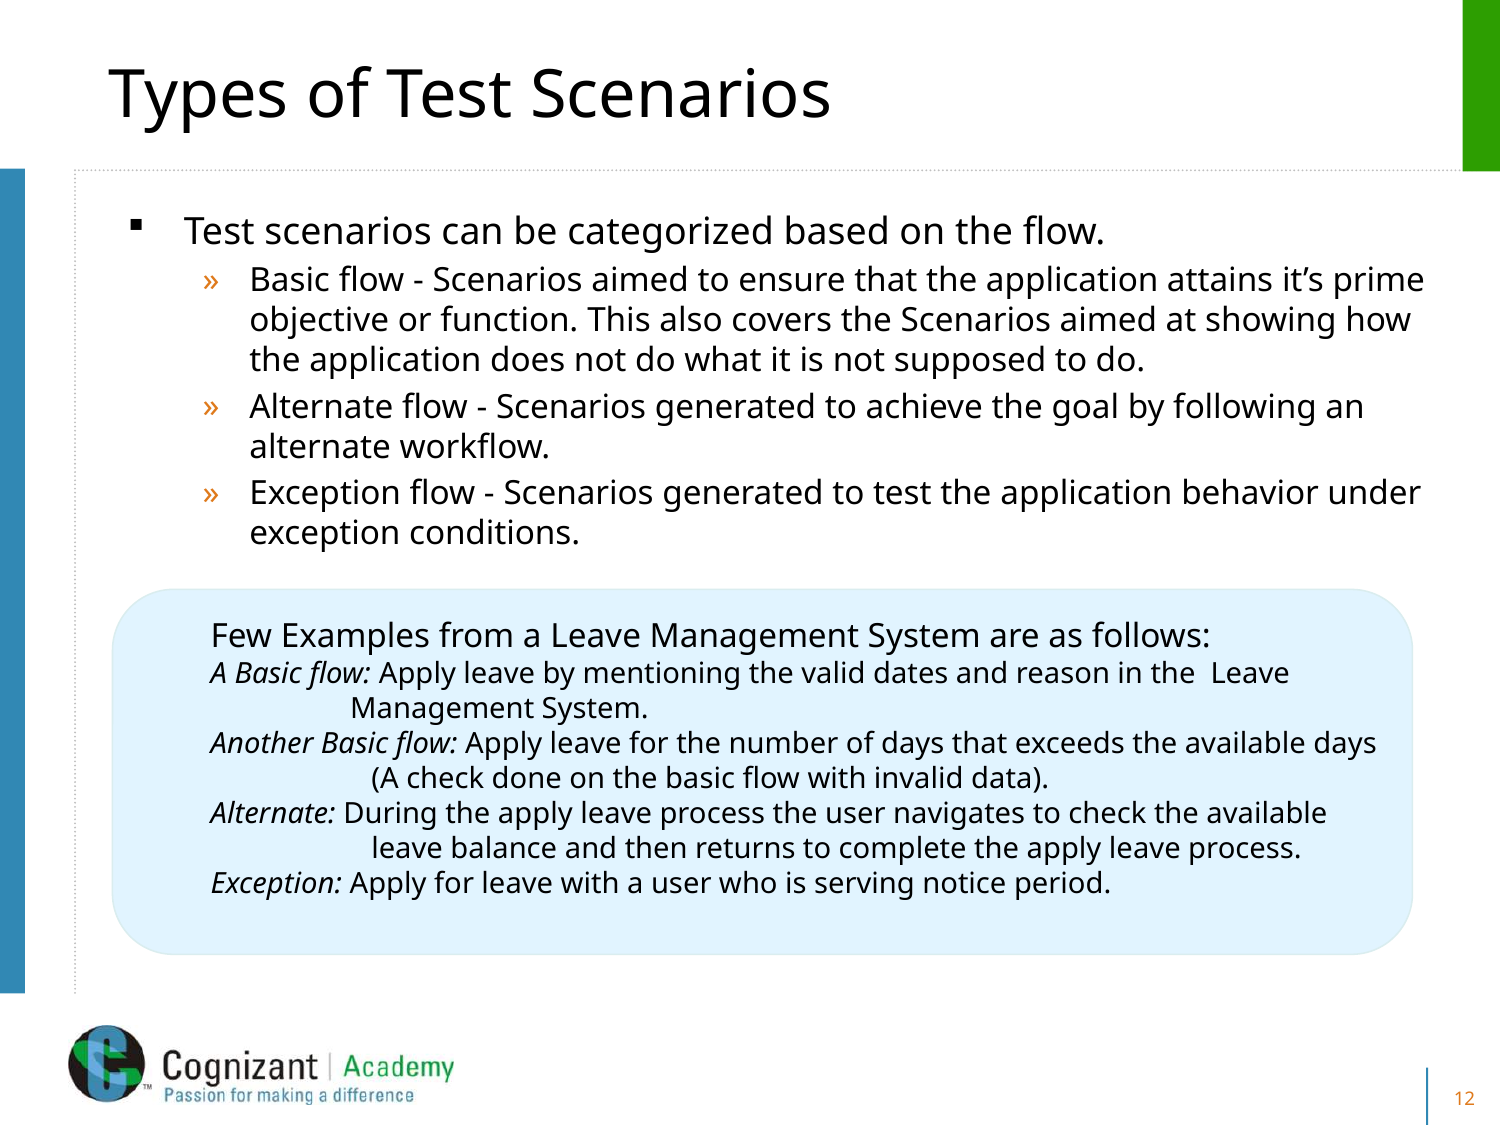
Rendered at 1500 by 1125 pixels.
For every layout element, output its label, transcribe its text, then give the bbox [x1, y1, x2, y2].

list Test scenarios can be categorized based on the flow. Basic flow - Scenarios aimed to ensure that the application attains it’s prime objective or function. This also covers the Scenarios aimed at showing how the application does not do what it is not supposed to do. Alternate flow - Scenarios generated to achieve the goal by following an alternate workflow. Exception flow - Scenarios generated to test the application behavior under exception conditions. [112, 199, 1463, 1025]
title Types of Test Scenarios [93, 40, 1319, 142]
picture [68, 1025, 454, 1105]
text_box Few Examples from a Leave Management System are as follows: A Basic flow: Apply leave by mentioning the valid dates and reason in the Leave Management System. Another Basic flow: Apply leave for the number of days that exceeds the available days (A check done on the basic flow with invalid data). Alternate: During the apply leave process the user navigates to check the available leave balance and then returns to complete the apply leave process. Exception: Apply for leave with a user who is serving notice period. [112, 589, 1413, 955]
slide_number 12 [1434, 1078, 1496, 1117]
